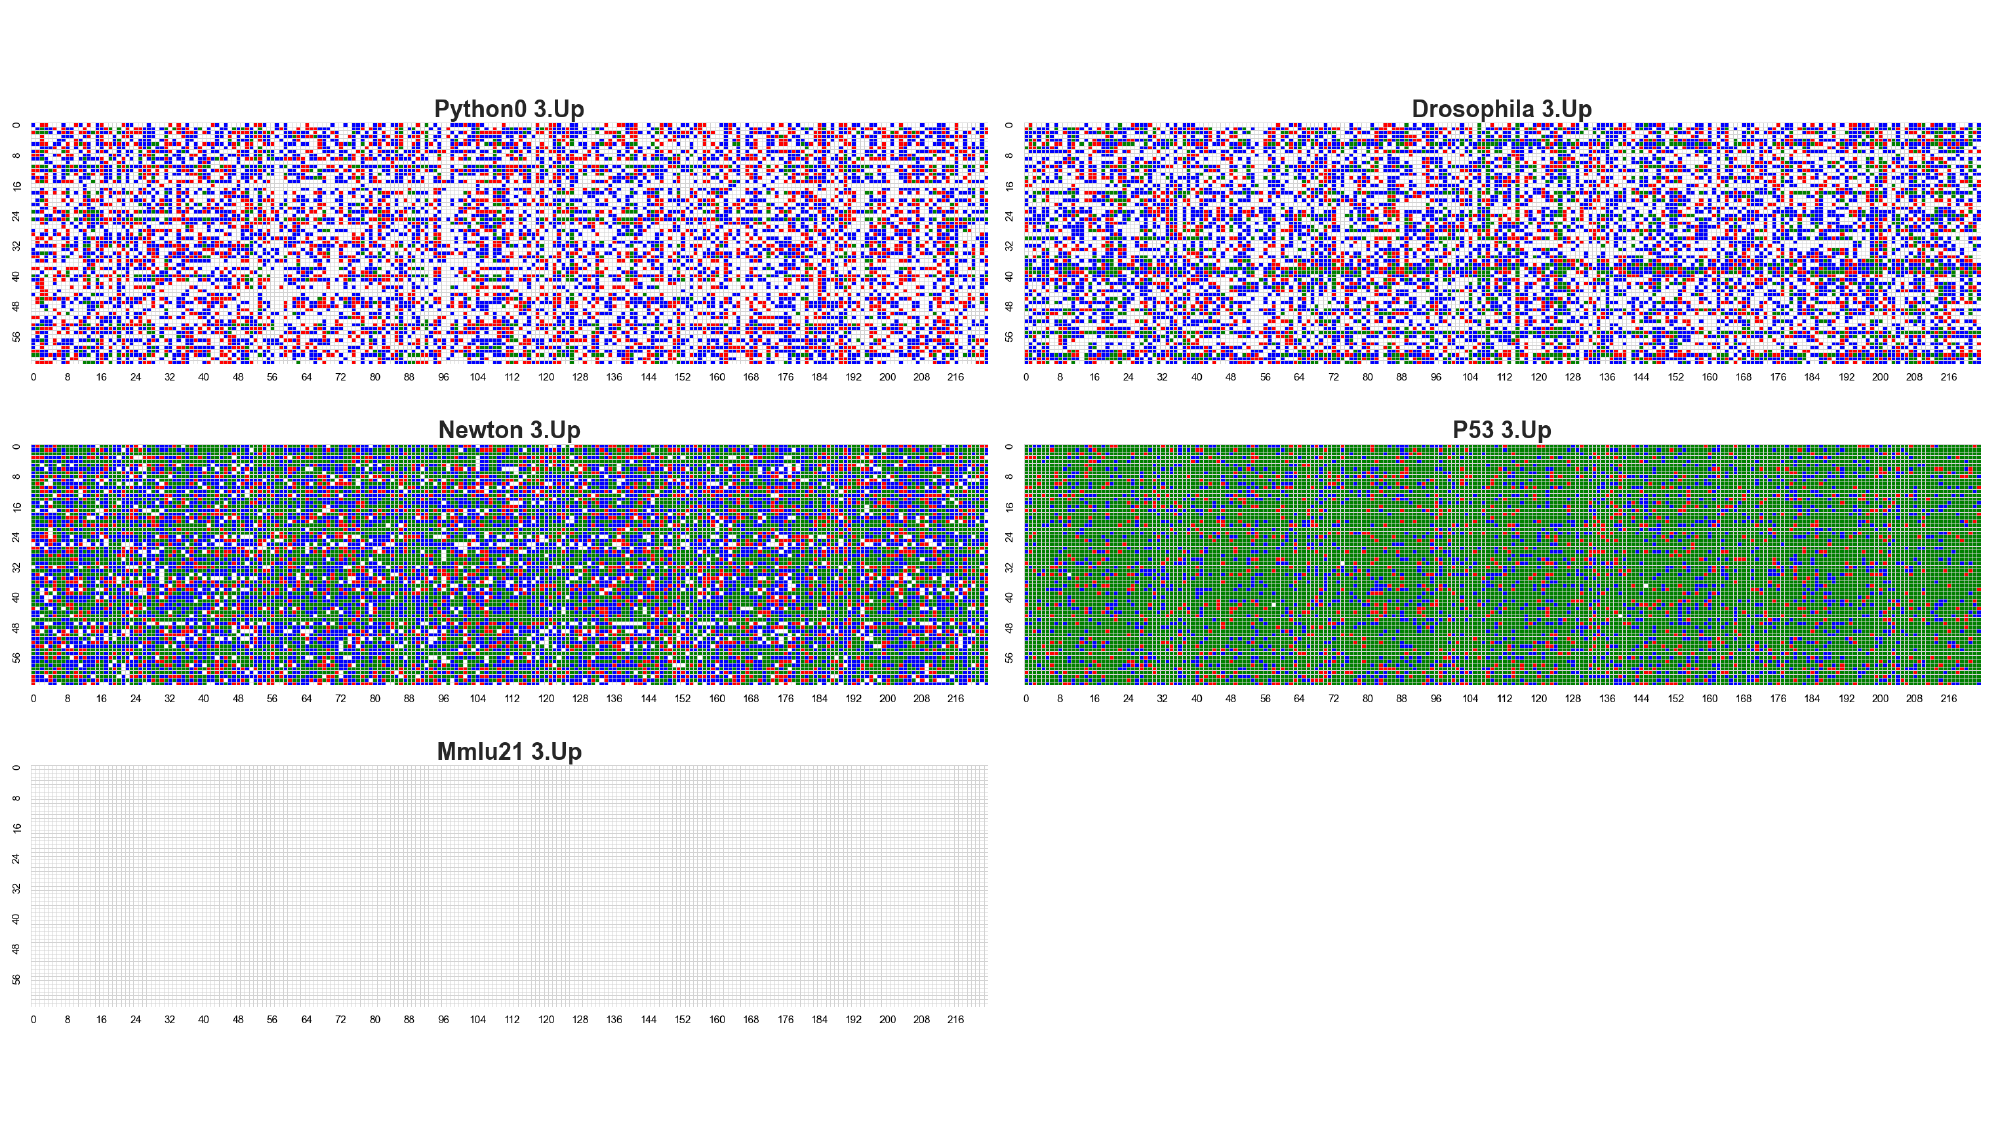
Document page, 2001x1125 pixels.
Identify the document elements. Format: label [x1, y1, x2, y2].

picture [0, 87, 2000, 1037]
